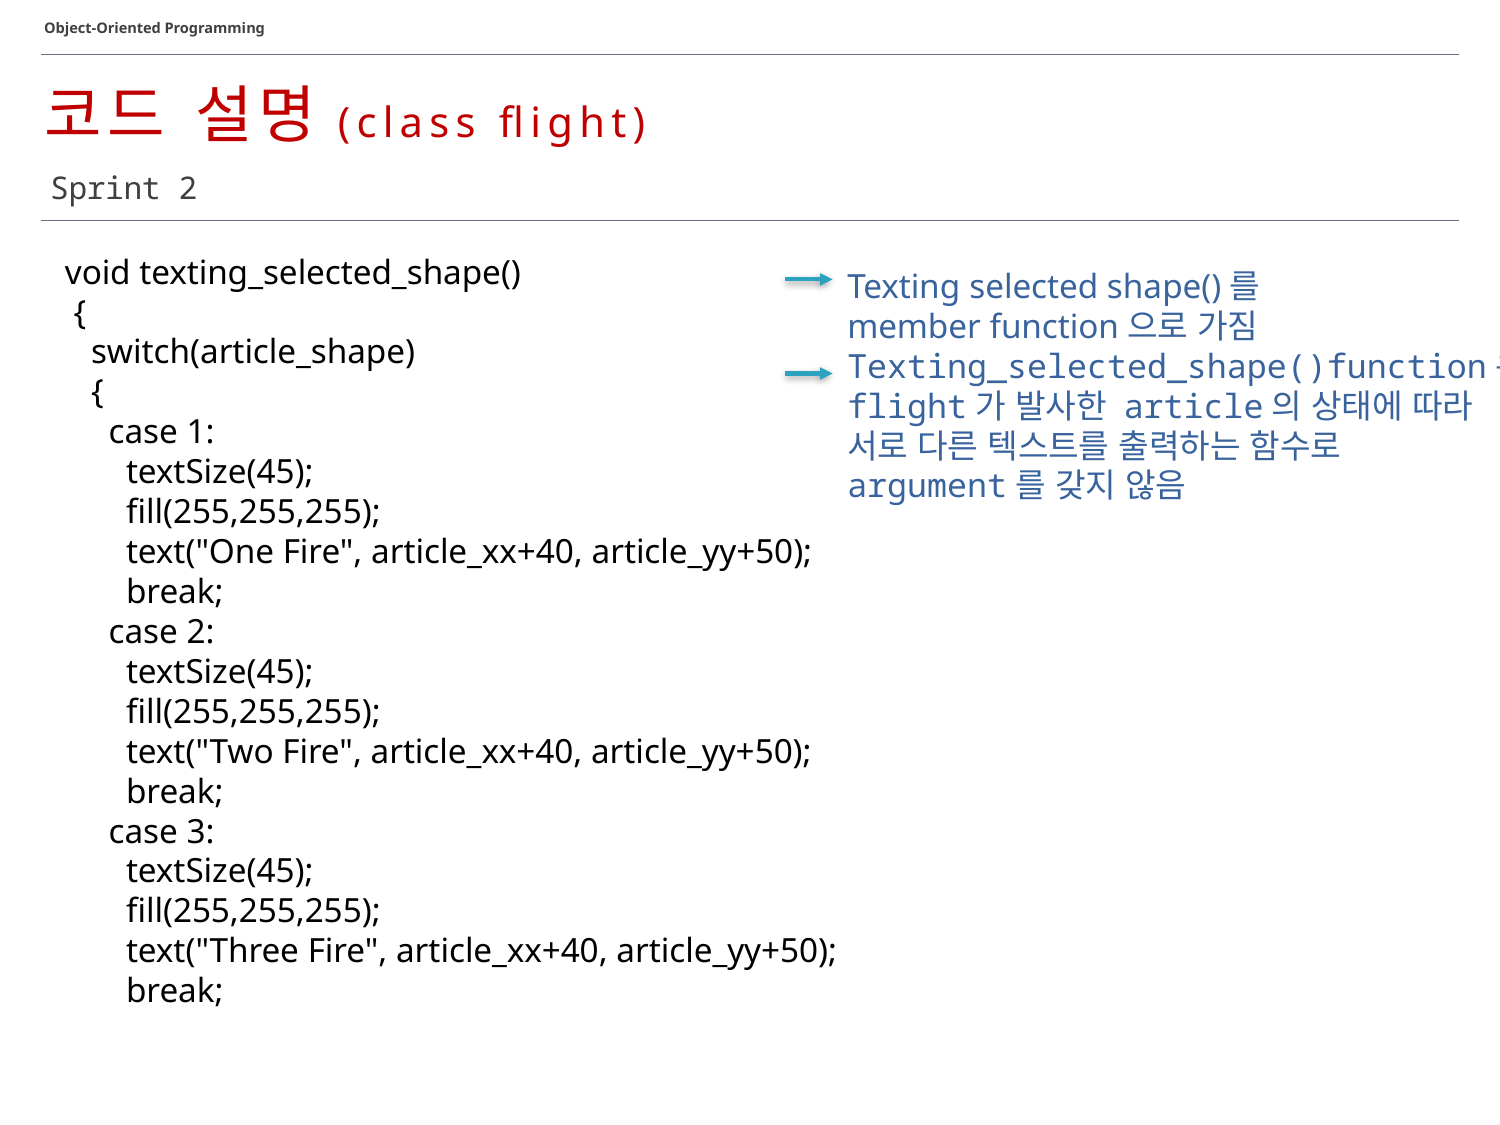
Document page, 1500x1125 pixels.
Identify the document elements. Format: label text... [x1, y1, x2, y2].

text_box 코드 설명(class flight) [29, 75, 727, 158]
text_box Sprint 2 [35, 153, 1465, 213]
text_box Object-Oriented Programming [29, 15, 414, 44]
text_box void texting_selected_shape() { switch(article_shape) { case 1: textSize(45); fill(255,255,255); text("One Fire", article_xx+40, article_yy+50); break; case 2: textSize(45); fill(255,255,255); text("Two Fire", article_xx+40, article_yy+50); break; case 3: textSize(45); fill(255,255,255); text("Three Fire", article_xx+40, article_yy+50); break; [41, 243, 975, 1017]
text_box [785, 257, 1500, 556]
